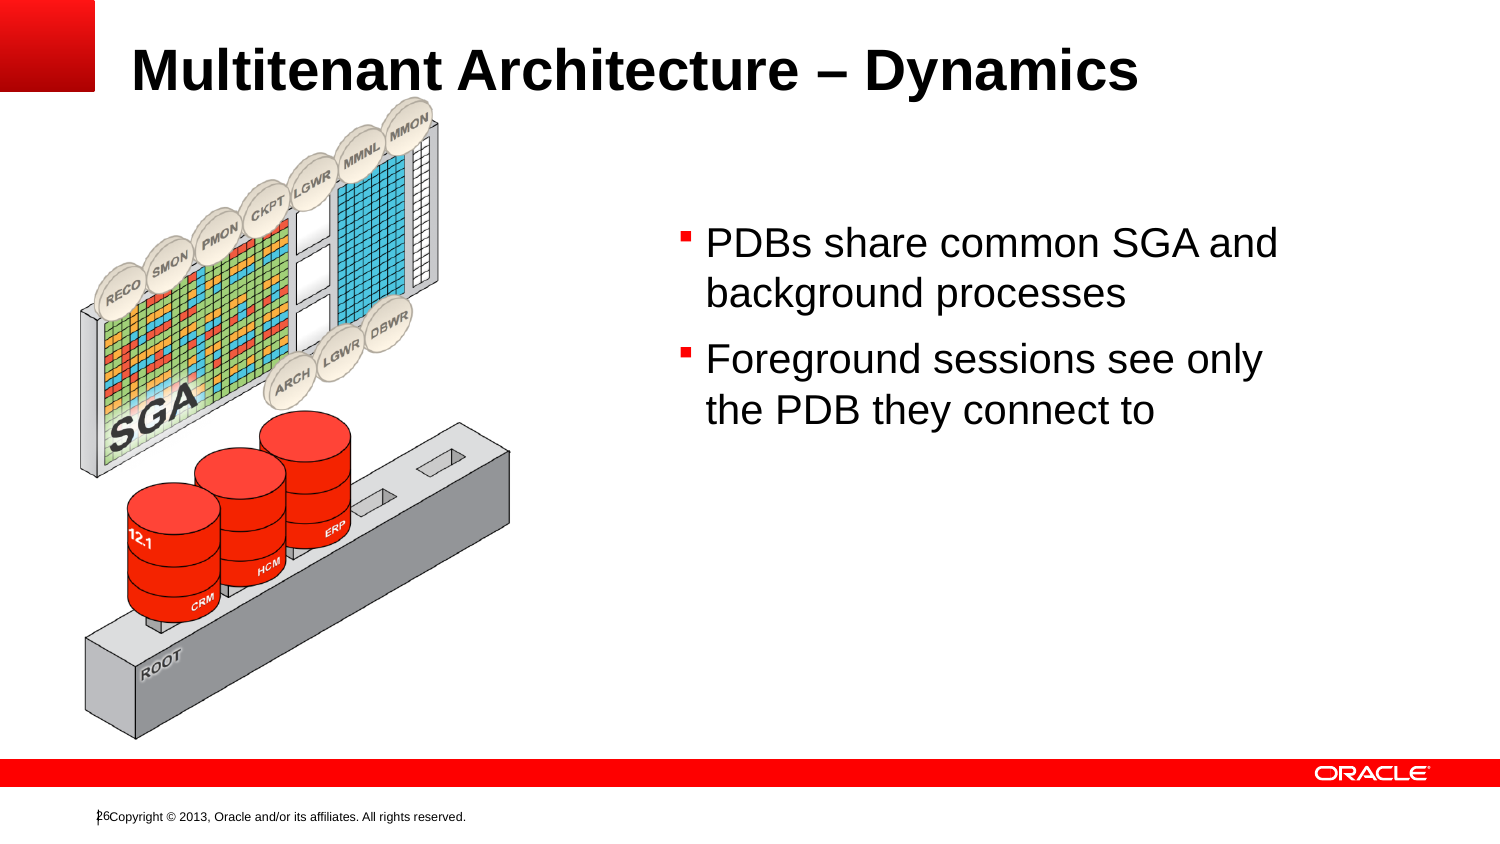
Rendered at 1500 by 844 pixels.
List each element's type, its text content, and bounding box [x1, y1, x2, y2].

picture [70, 95, 511, 741]
picture [0, 759, 1500, 787]
list PDBs share common SGA and background processes Foreground sessions see only the PDB they connect to [667, 215, 1326, 674]
title Multitenant Architecture – Dynamics [131, 40, 1483, 108]
